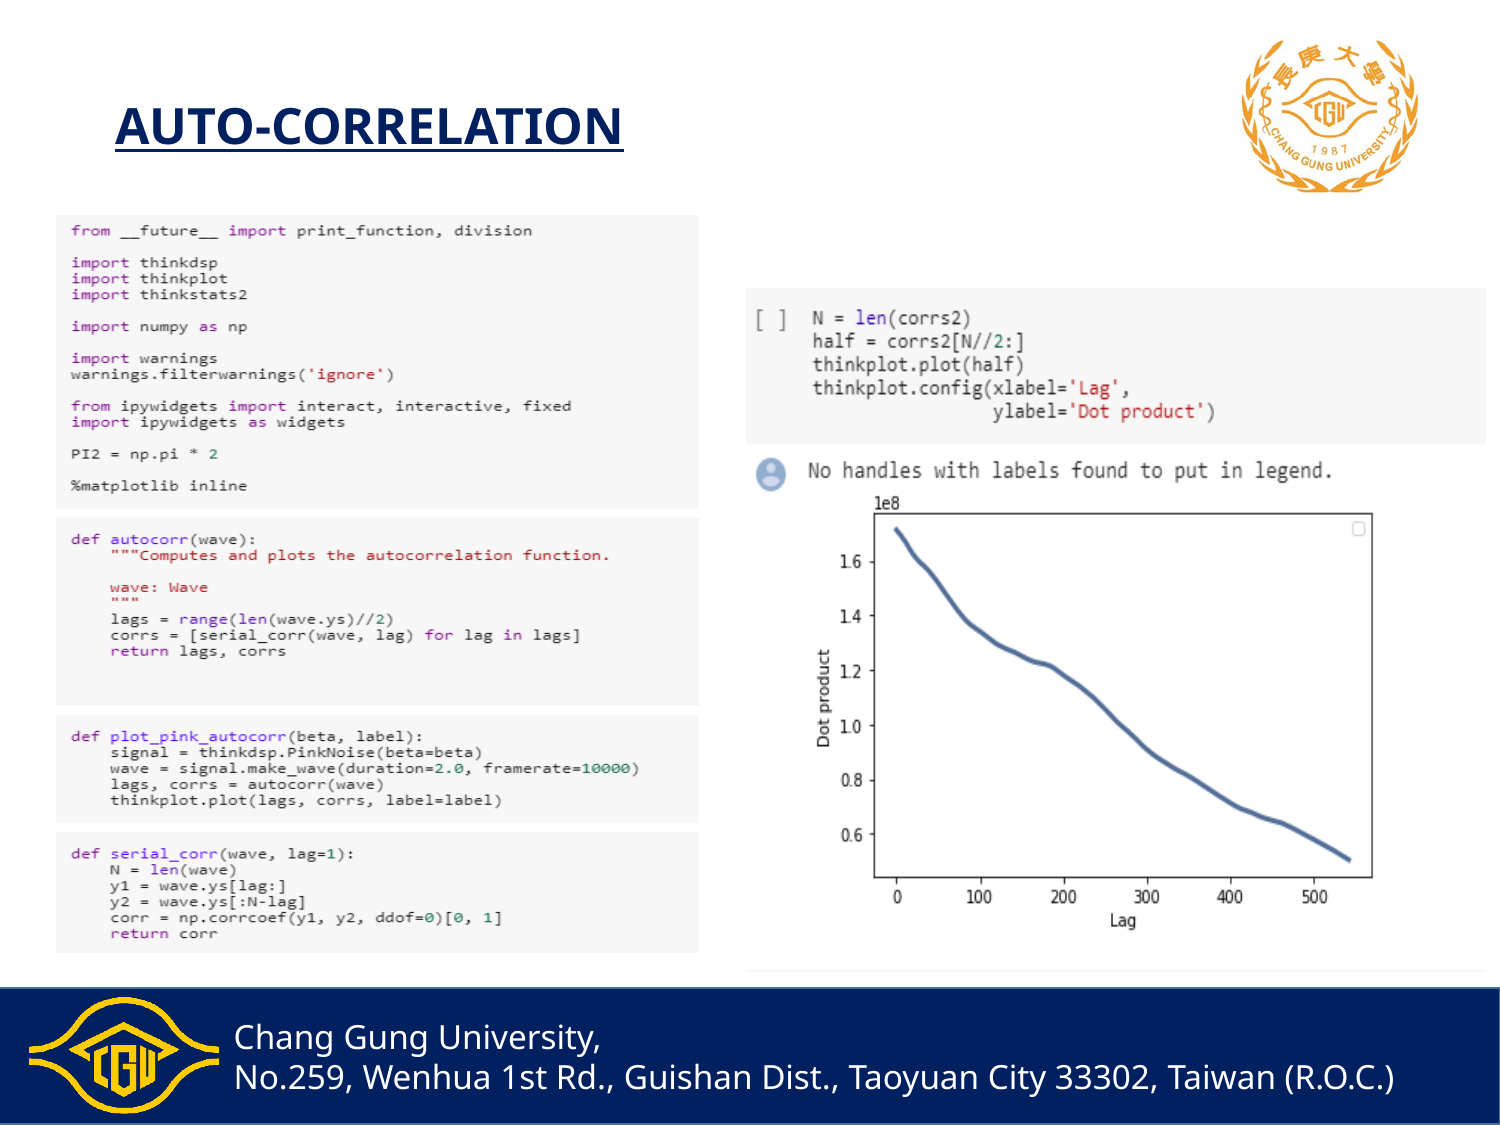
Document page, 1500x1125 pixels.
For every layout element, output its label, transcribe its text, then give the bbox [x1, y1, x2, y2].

picture [1234, 22, 1424, 212]
list AUTO-CORRELATION [100, 94, 951, 191]
picture [56, 215, 699, 953]
picture [29, 997, 219, 1114]
text_box Chang Gung University, No.259, Wenhua 1st Rd., Guishan Dist., Taoyuan City 33302, Taiwan (R.O.C.) [0, 987, 1500, 1125]
picture [746, 288, 1486, 972]
